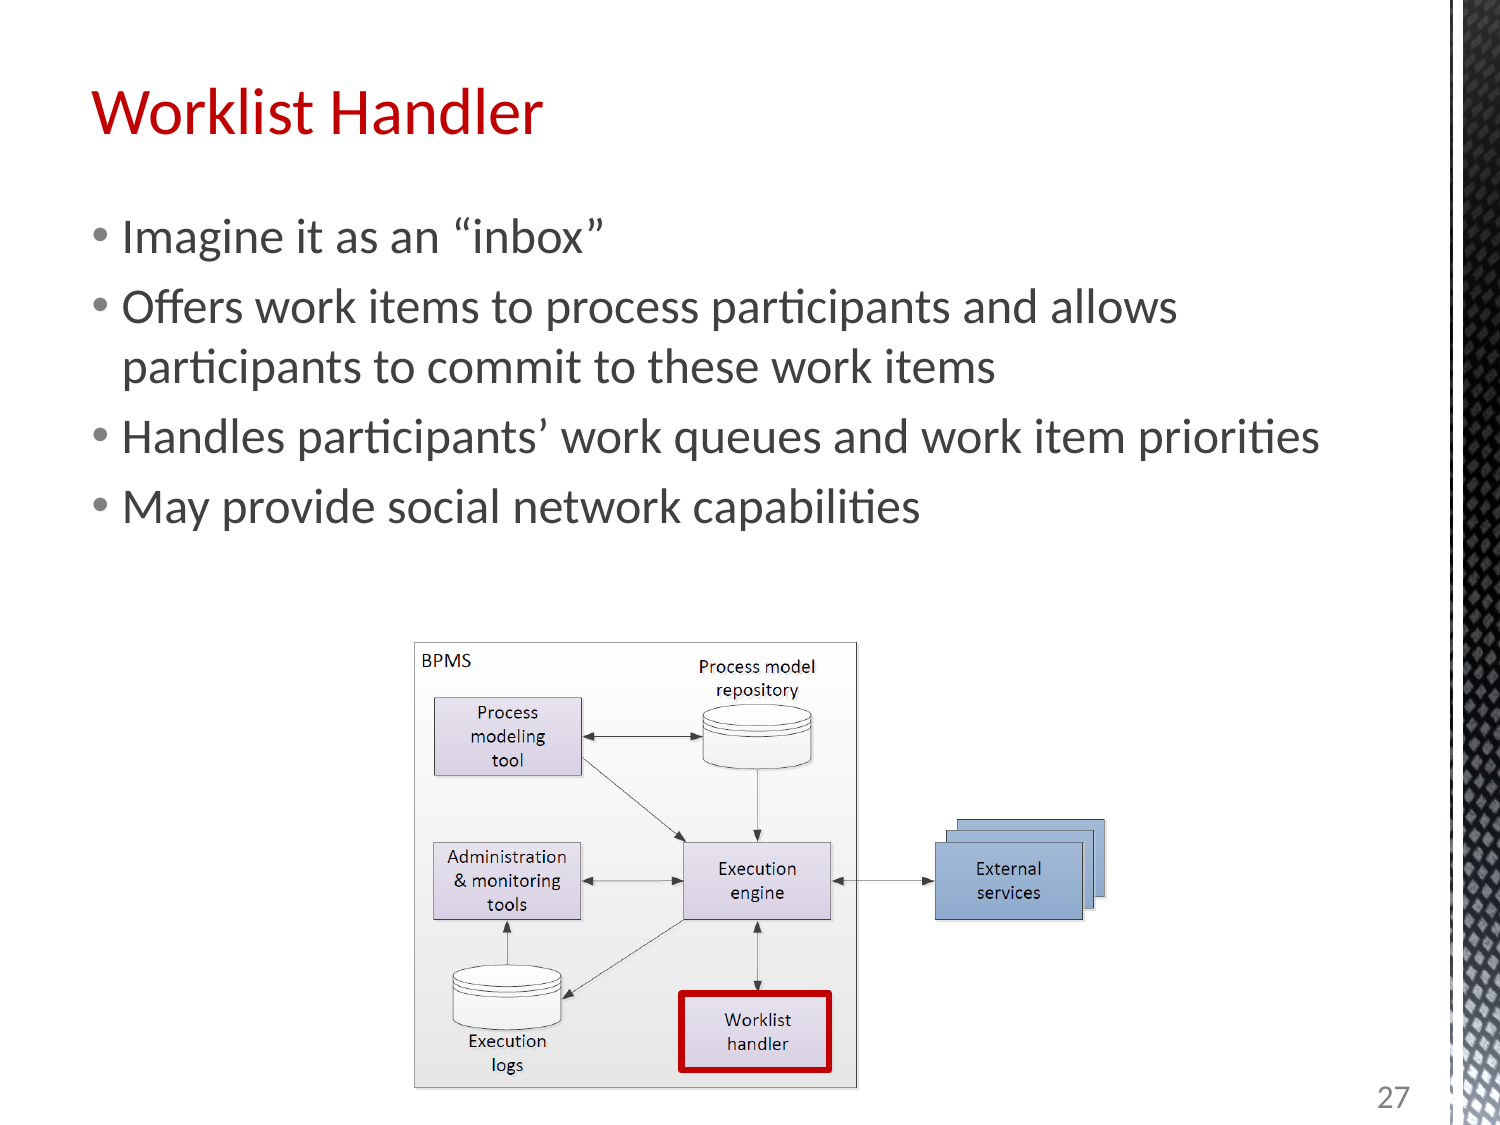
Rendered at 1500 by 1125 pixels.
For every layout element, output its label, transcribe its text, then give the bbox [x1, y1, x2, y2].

picture [1447, 0, 1500, 1125]
list Imagine it as an “inbox” Offers work items to process participants and allows participants to commit to these work items Handles participants’ work queues and work item priorities May provide social network capabilities [76, 196, 1412, 988]
title Worklist Handler [76, 42, 1400, 173]
picture [407, 633, 1112, 1099]
slide_number 27 [1349, 1082, 1438, 1108]
